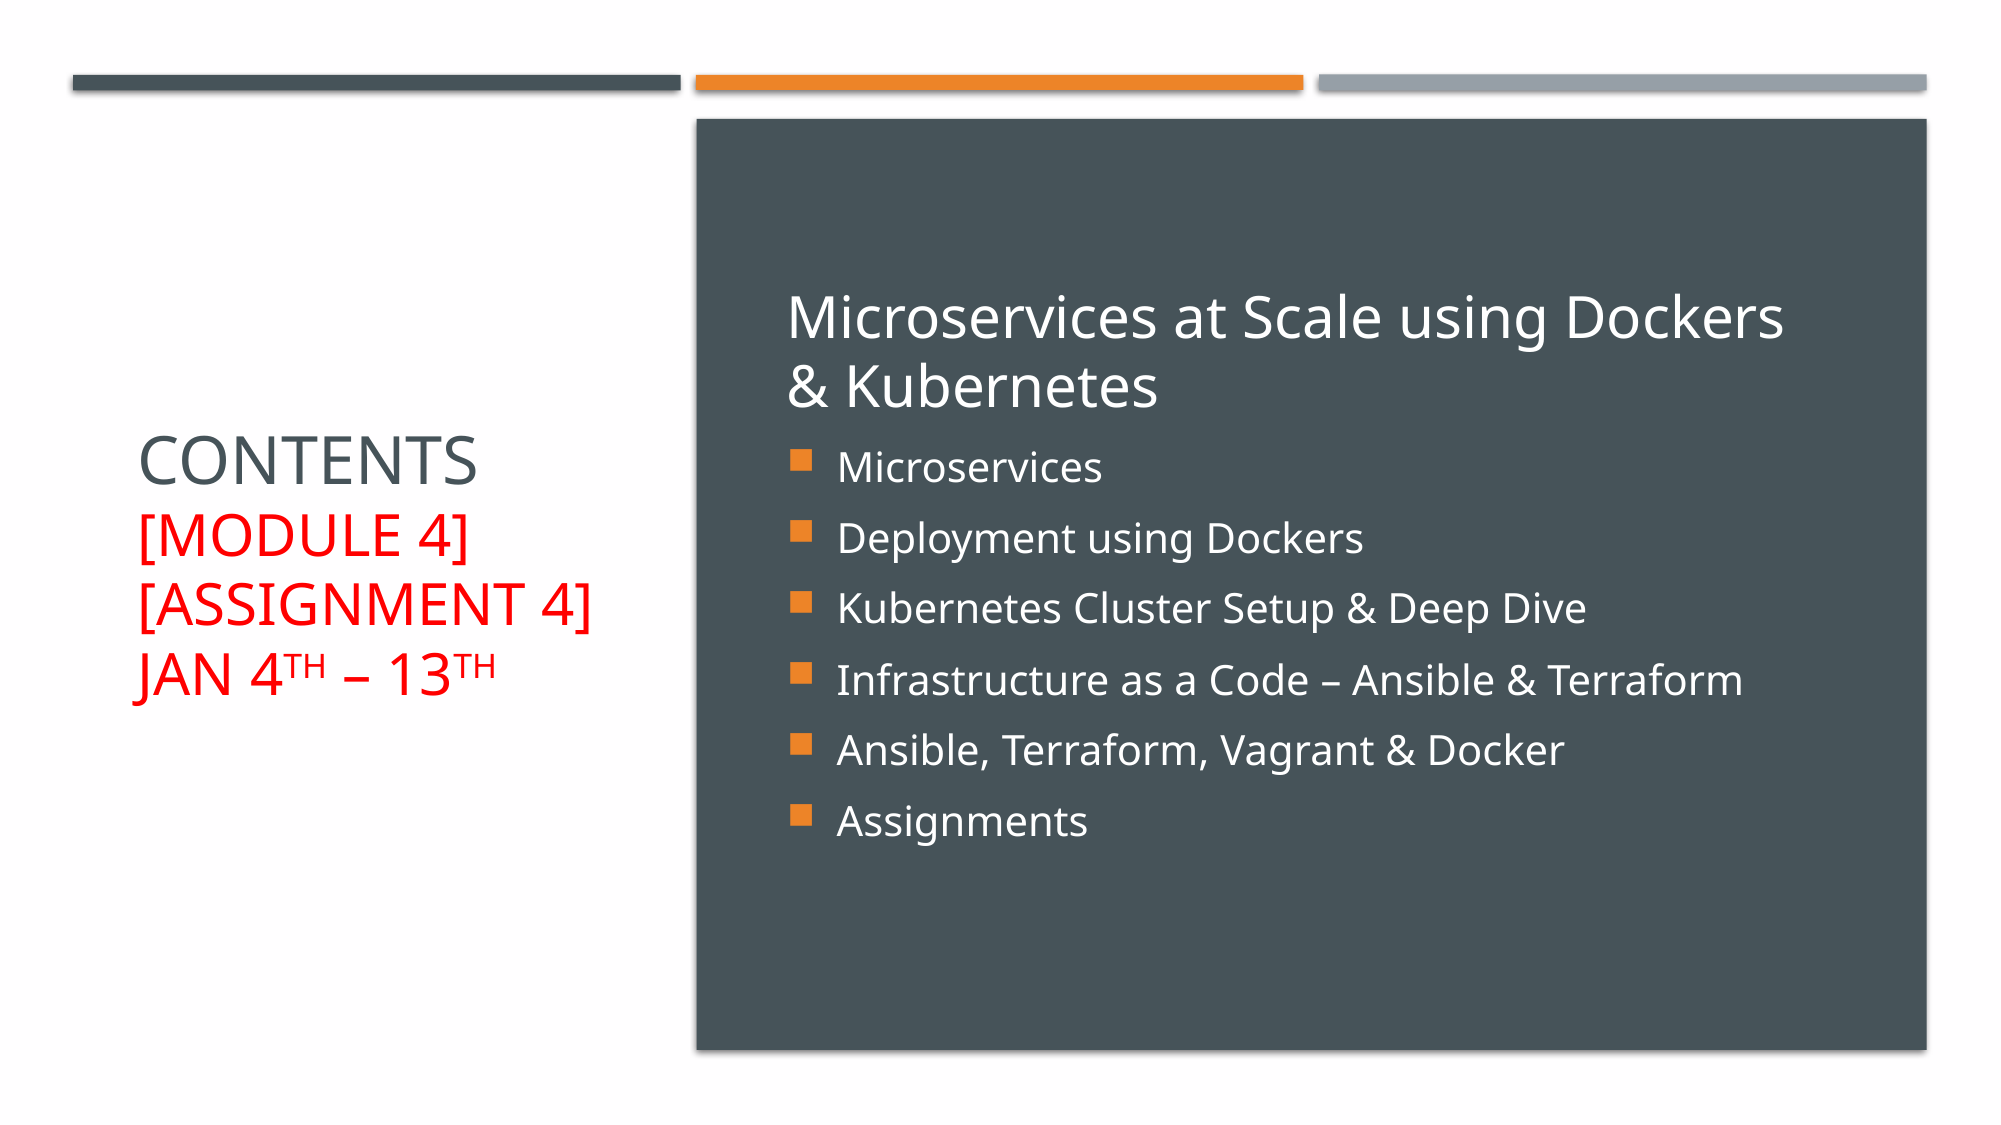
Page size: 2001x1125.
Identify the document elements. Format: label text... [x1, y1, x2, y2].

list Microservices at Scale using Dockers & Kubernetes Microservices Deployment using Dockers Kubernetes Cluster Setup & Deep Dive Infrastructure as a Code – Ansible & Terraform Ansible, Terraform, Vagrant & Docker Assignments [771, 176, 1854, 949]
text_box [1318, 73, 1928, 92]
text_box [696, 118, 1928, 1051]
text_box [695, 74, 1304, 91]
text_box [0, 0, 2000, 1125]
text_box [72, 74, 682, 92]
title Contents [Module 4] [Assignment 4] JAN 4th – 13th [122, 176, 624, 949]
